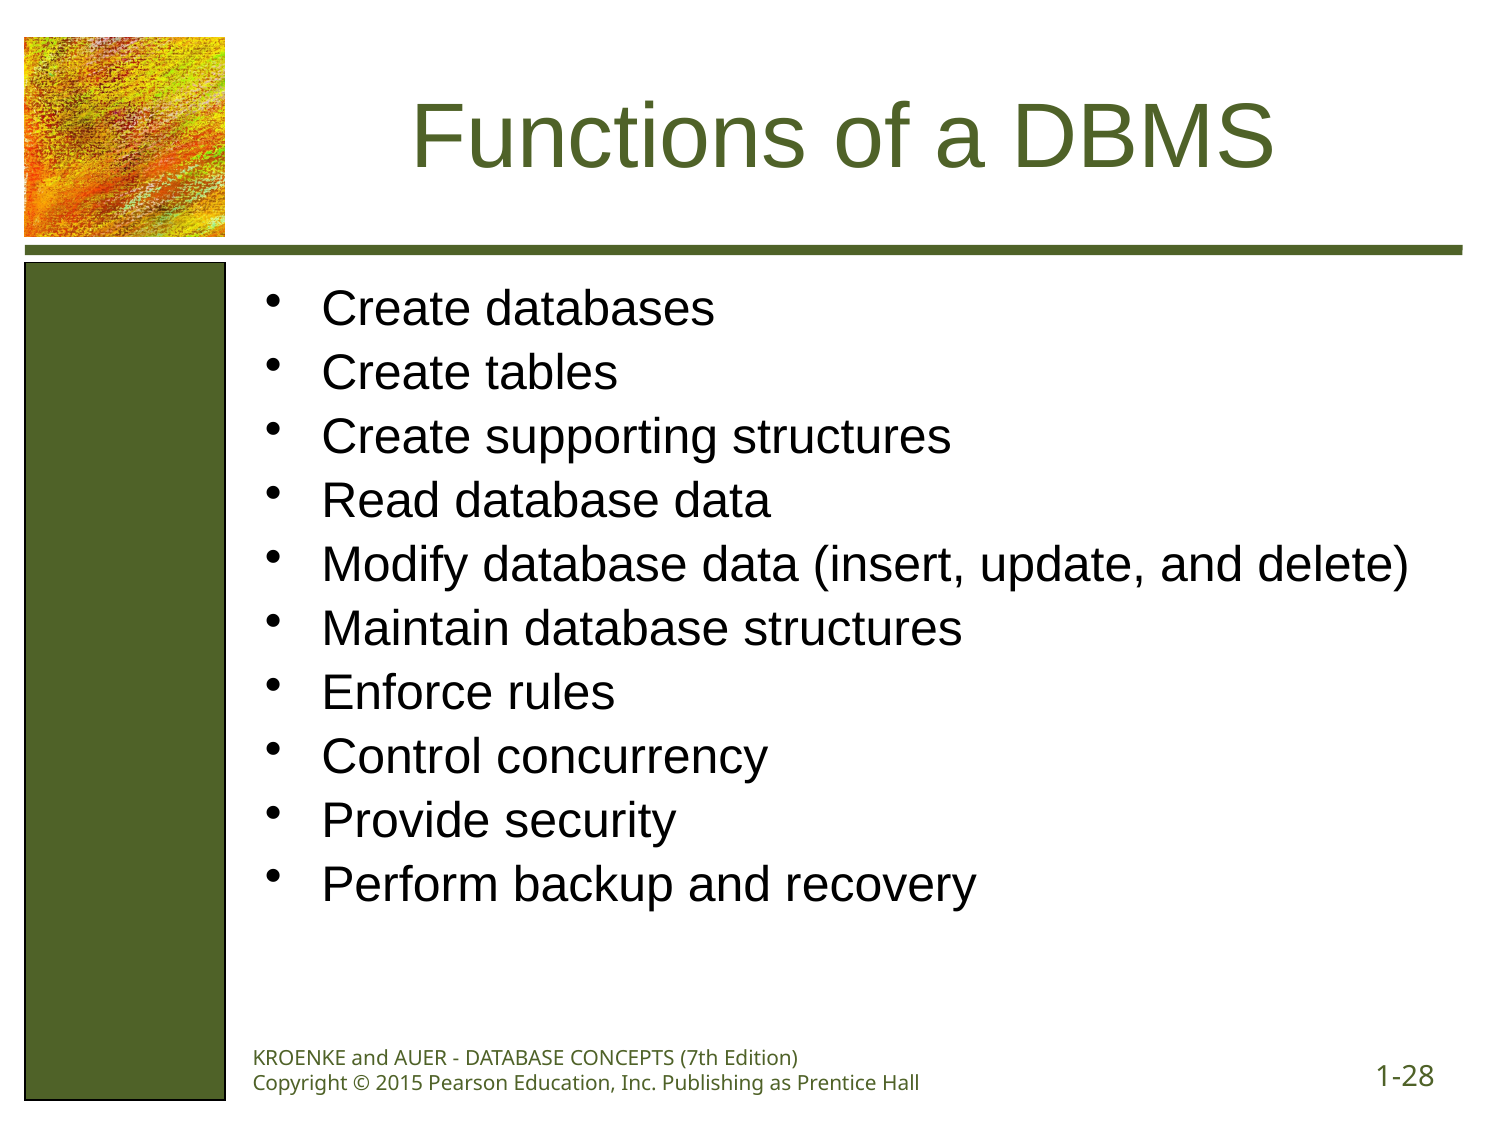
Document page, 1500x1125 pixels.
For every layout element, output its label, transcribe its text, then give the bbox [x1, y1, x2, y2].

list Create databases Create tables Create supporting structures Read database data Modify database data (insert, update, and delete) Maintain database structures Enforce rules Control concurrency Provide security Perform backup and recovery [249, 274, 1463, 1013]
title Functions of a DBMS [237, 37, 1451, 226]
picture [24, 37, 225, 237]
footer KROENKE and AUER - DATABASE CONCEPTS (7th Edition) Copyright © 2015 Pearson Education, Inc. Publishing as Prentice Hall [237, 1037, 1088, 1104]
slide_number 1-28 [1287, 1049, 1451, 1103]
